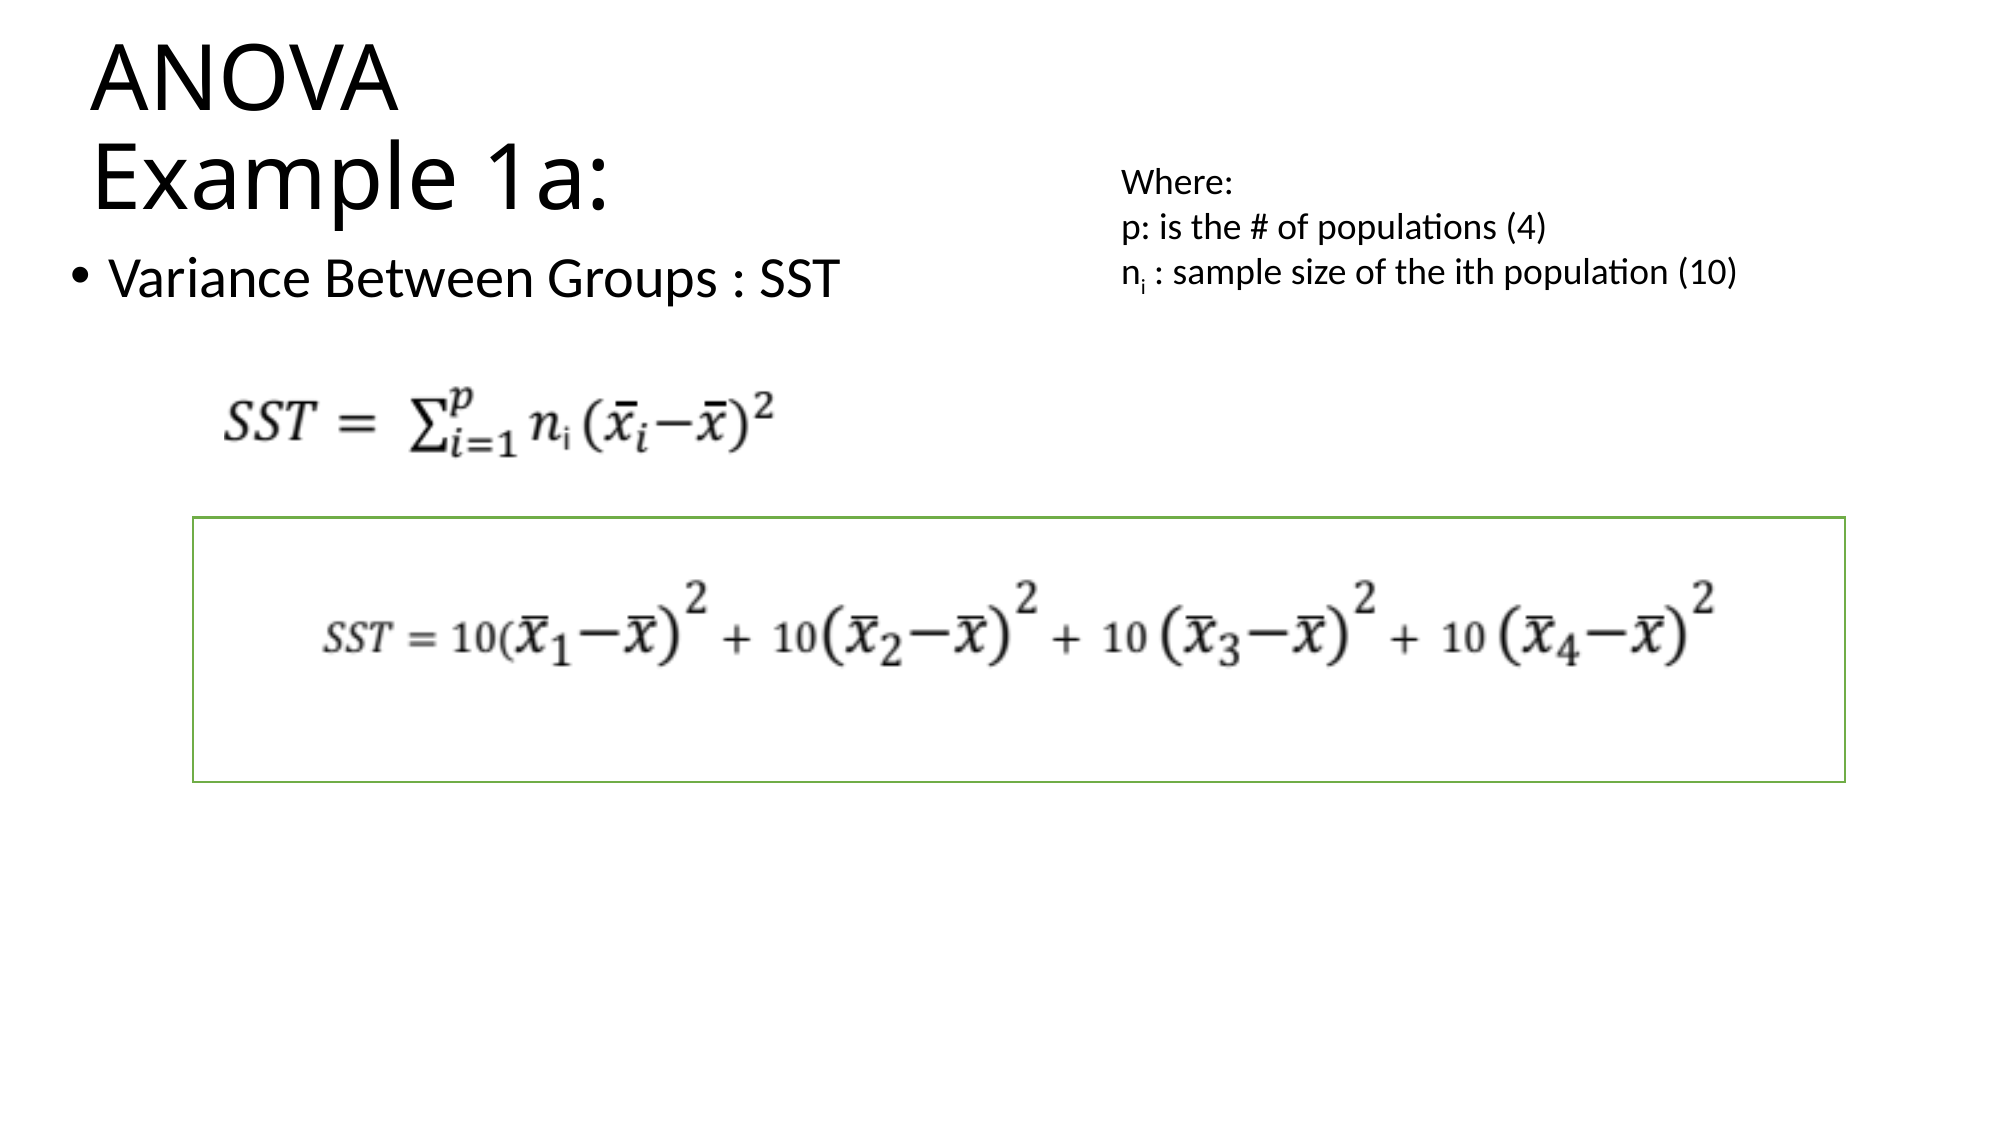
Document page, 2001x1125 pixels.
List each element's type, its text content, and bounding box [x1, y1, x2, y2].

text_box Where: p: is the # of populations (4) ni : sample size of the ith population (10) [1106, 149, 1759, 306]
list Variance Between Groups : SST [55, 239, 1781, 953]
text_box [192, 516, 224, 783]
picture [193, 385, 1845, 834]
text_box [1721, 516, 1846, 783]
title ANOVA Example 1a: [75, 21, 1801, 240]
